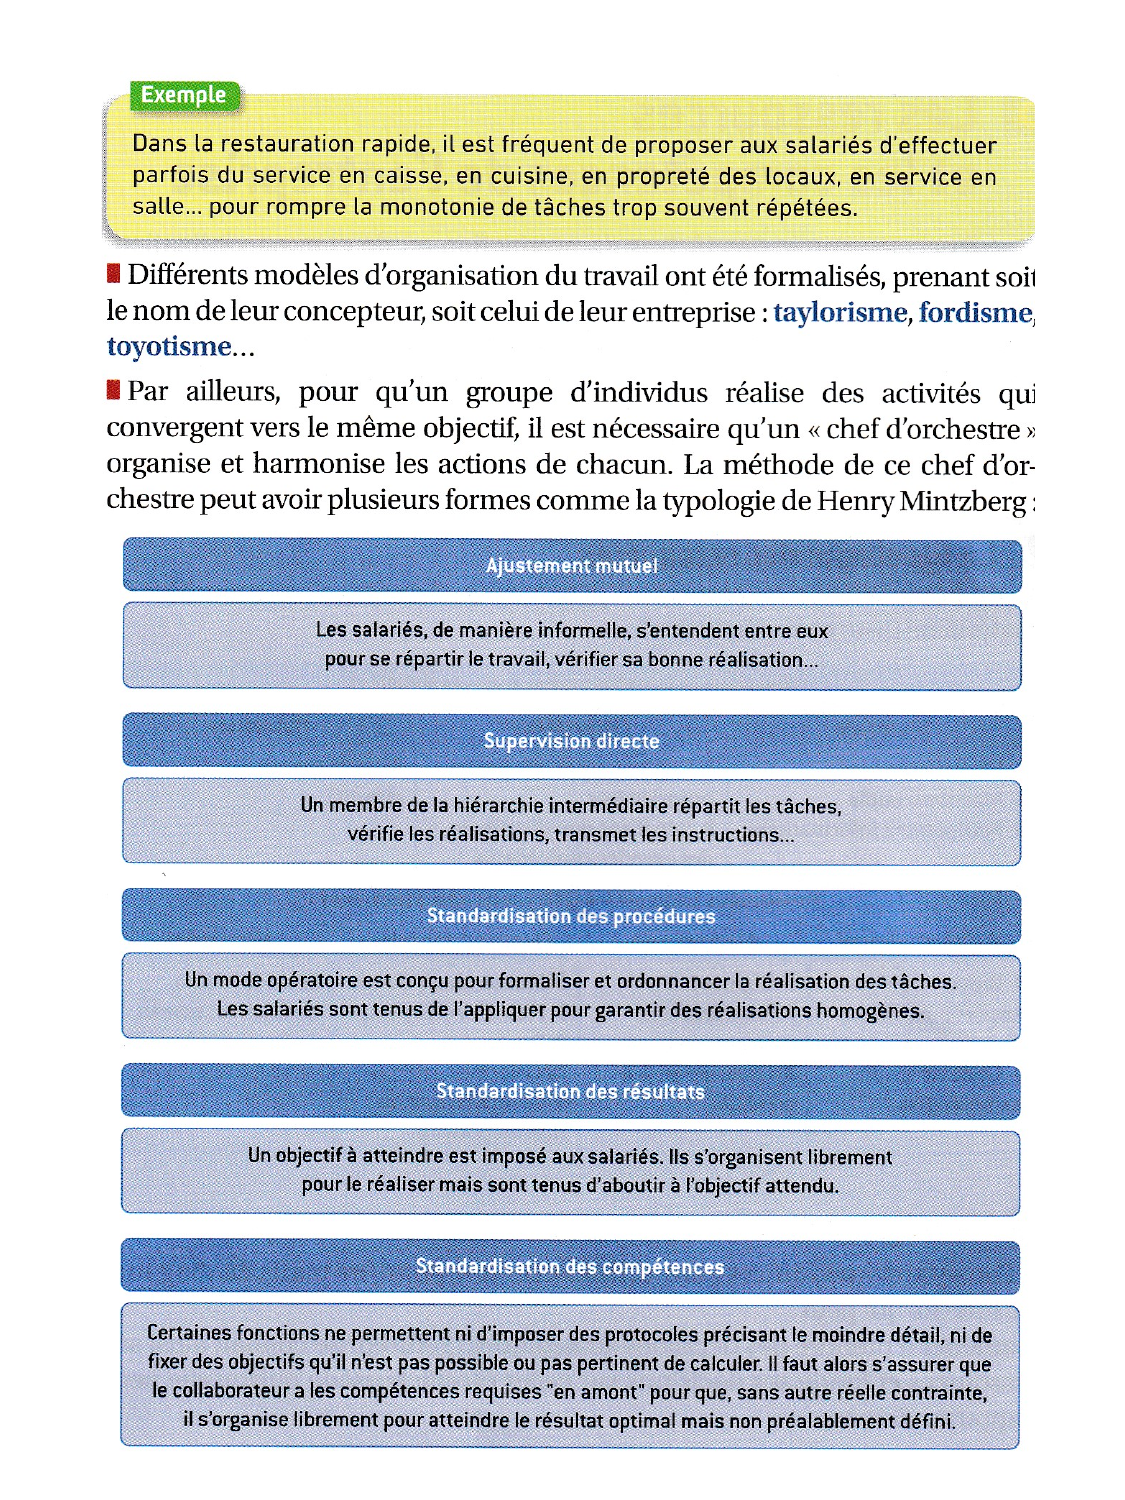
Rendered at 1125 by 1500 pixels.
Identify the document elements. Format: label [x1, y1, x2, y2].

picture [101, 64, 1036, 1474]
